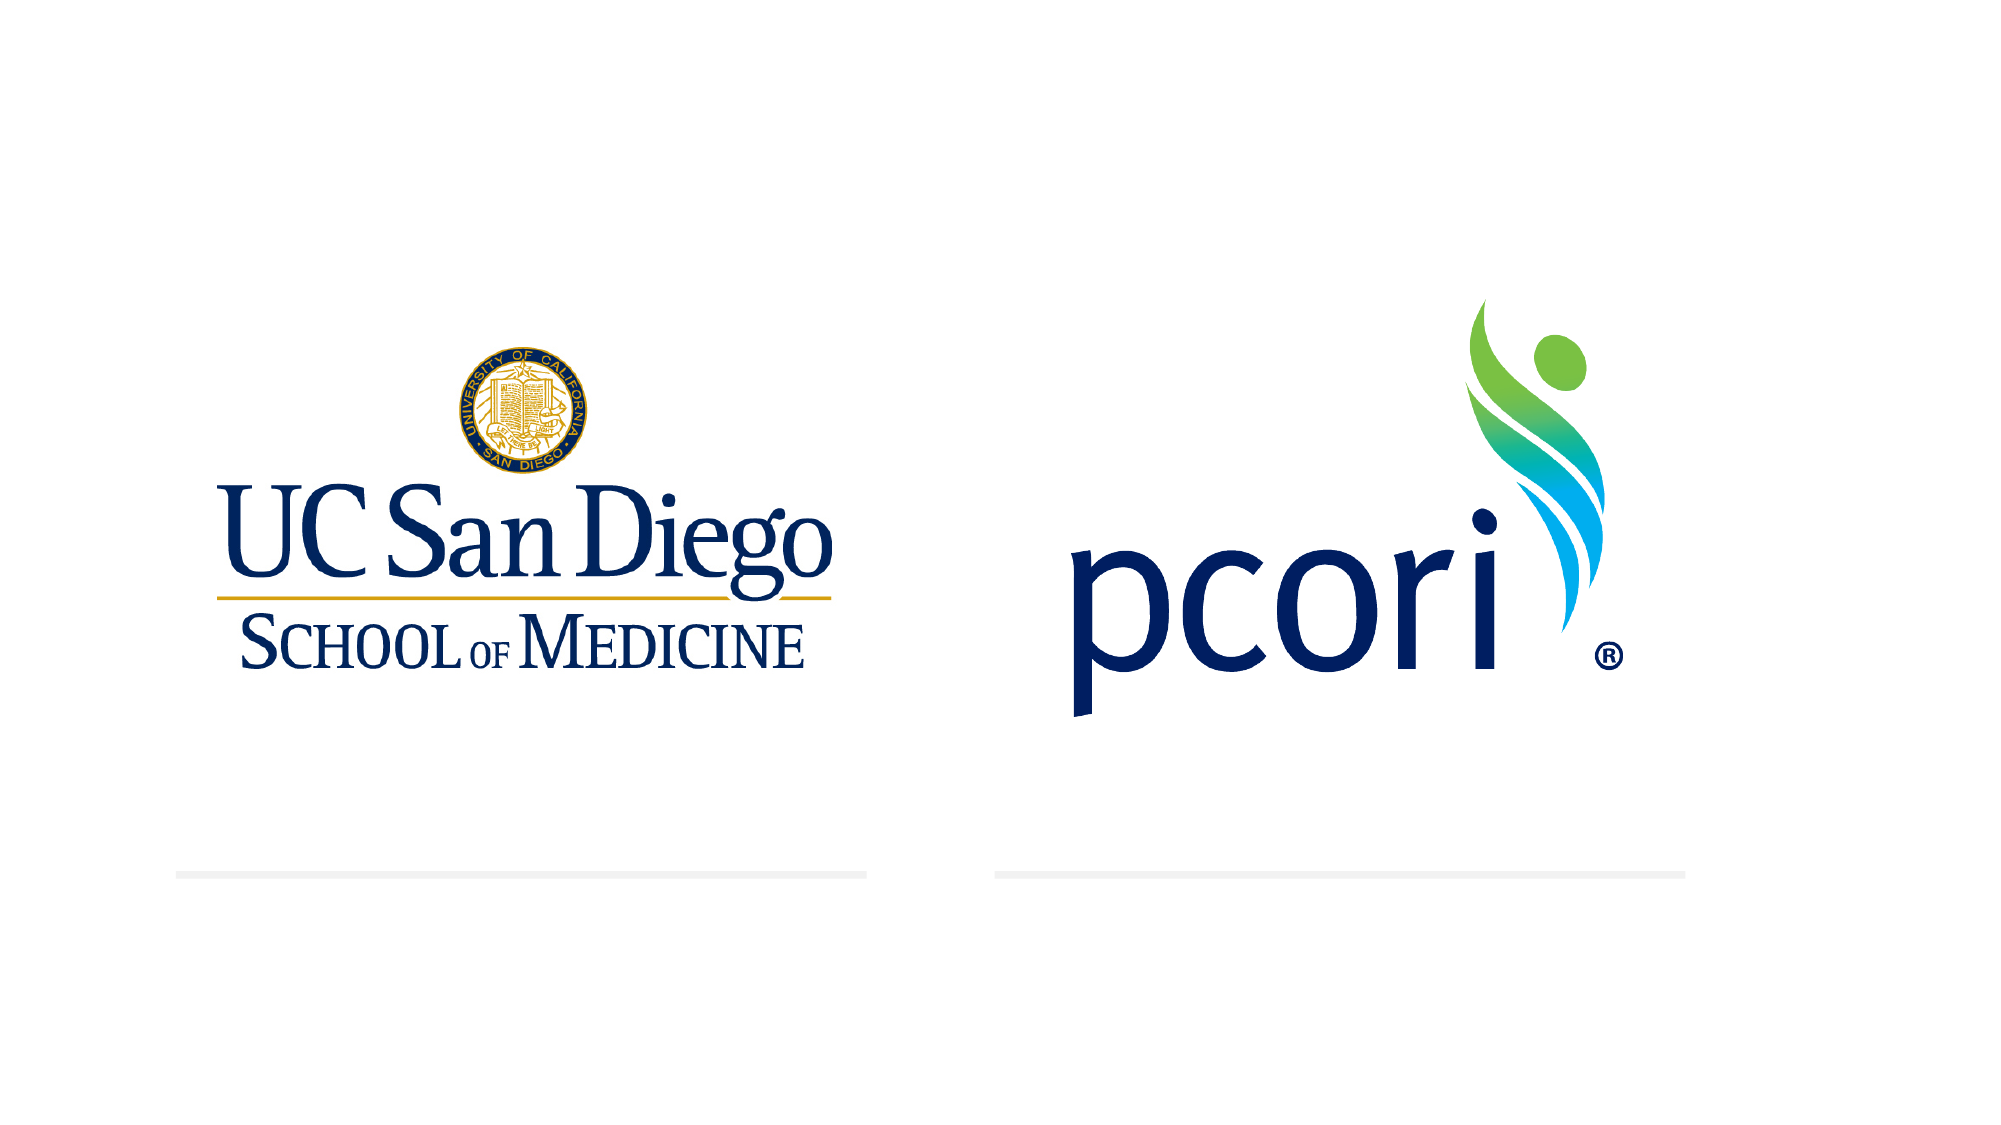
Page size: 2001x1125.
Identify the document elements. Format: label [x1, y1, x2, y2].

text_box [994, 222, 1686, 879]
text_box [175, 222, 867, 879]
